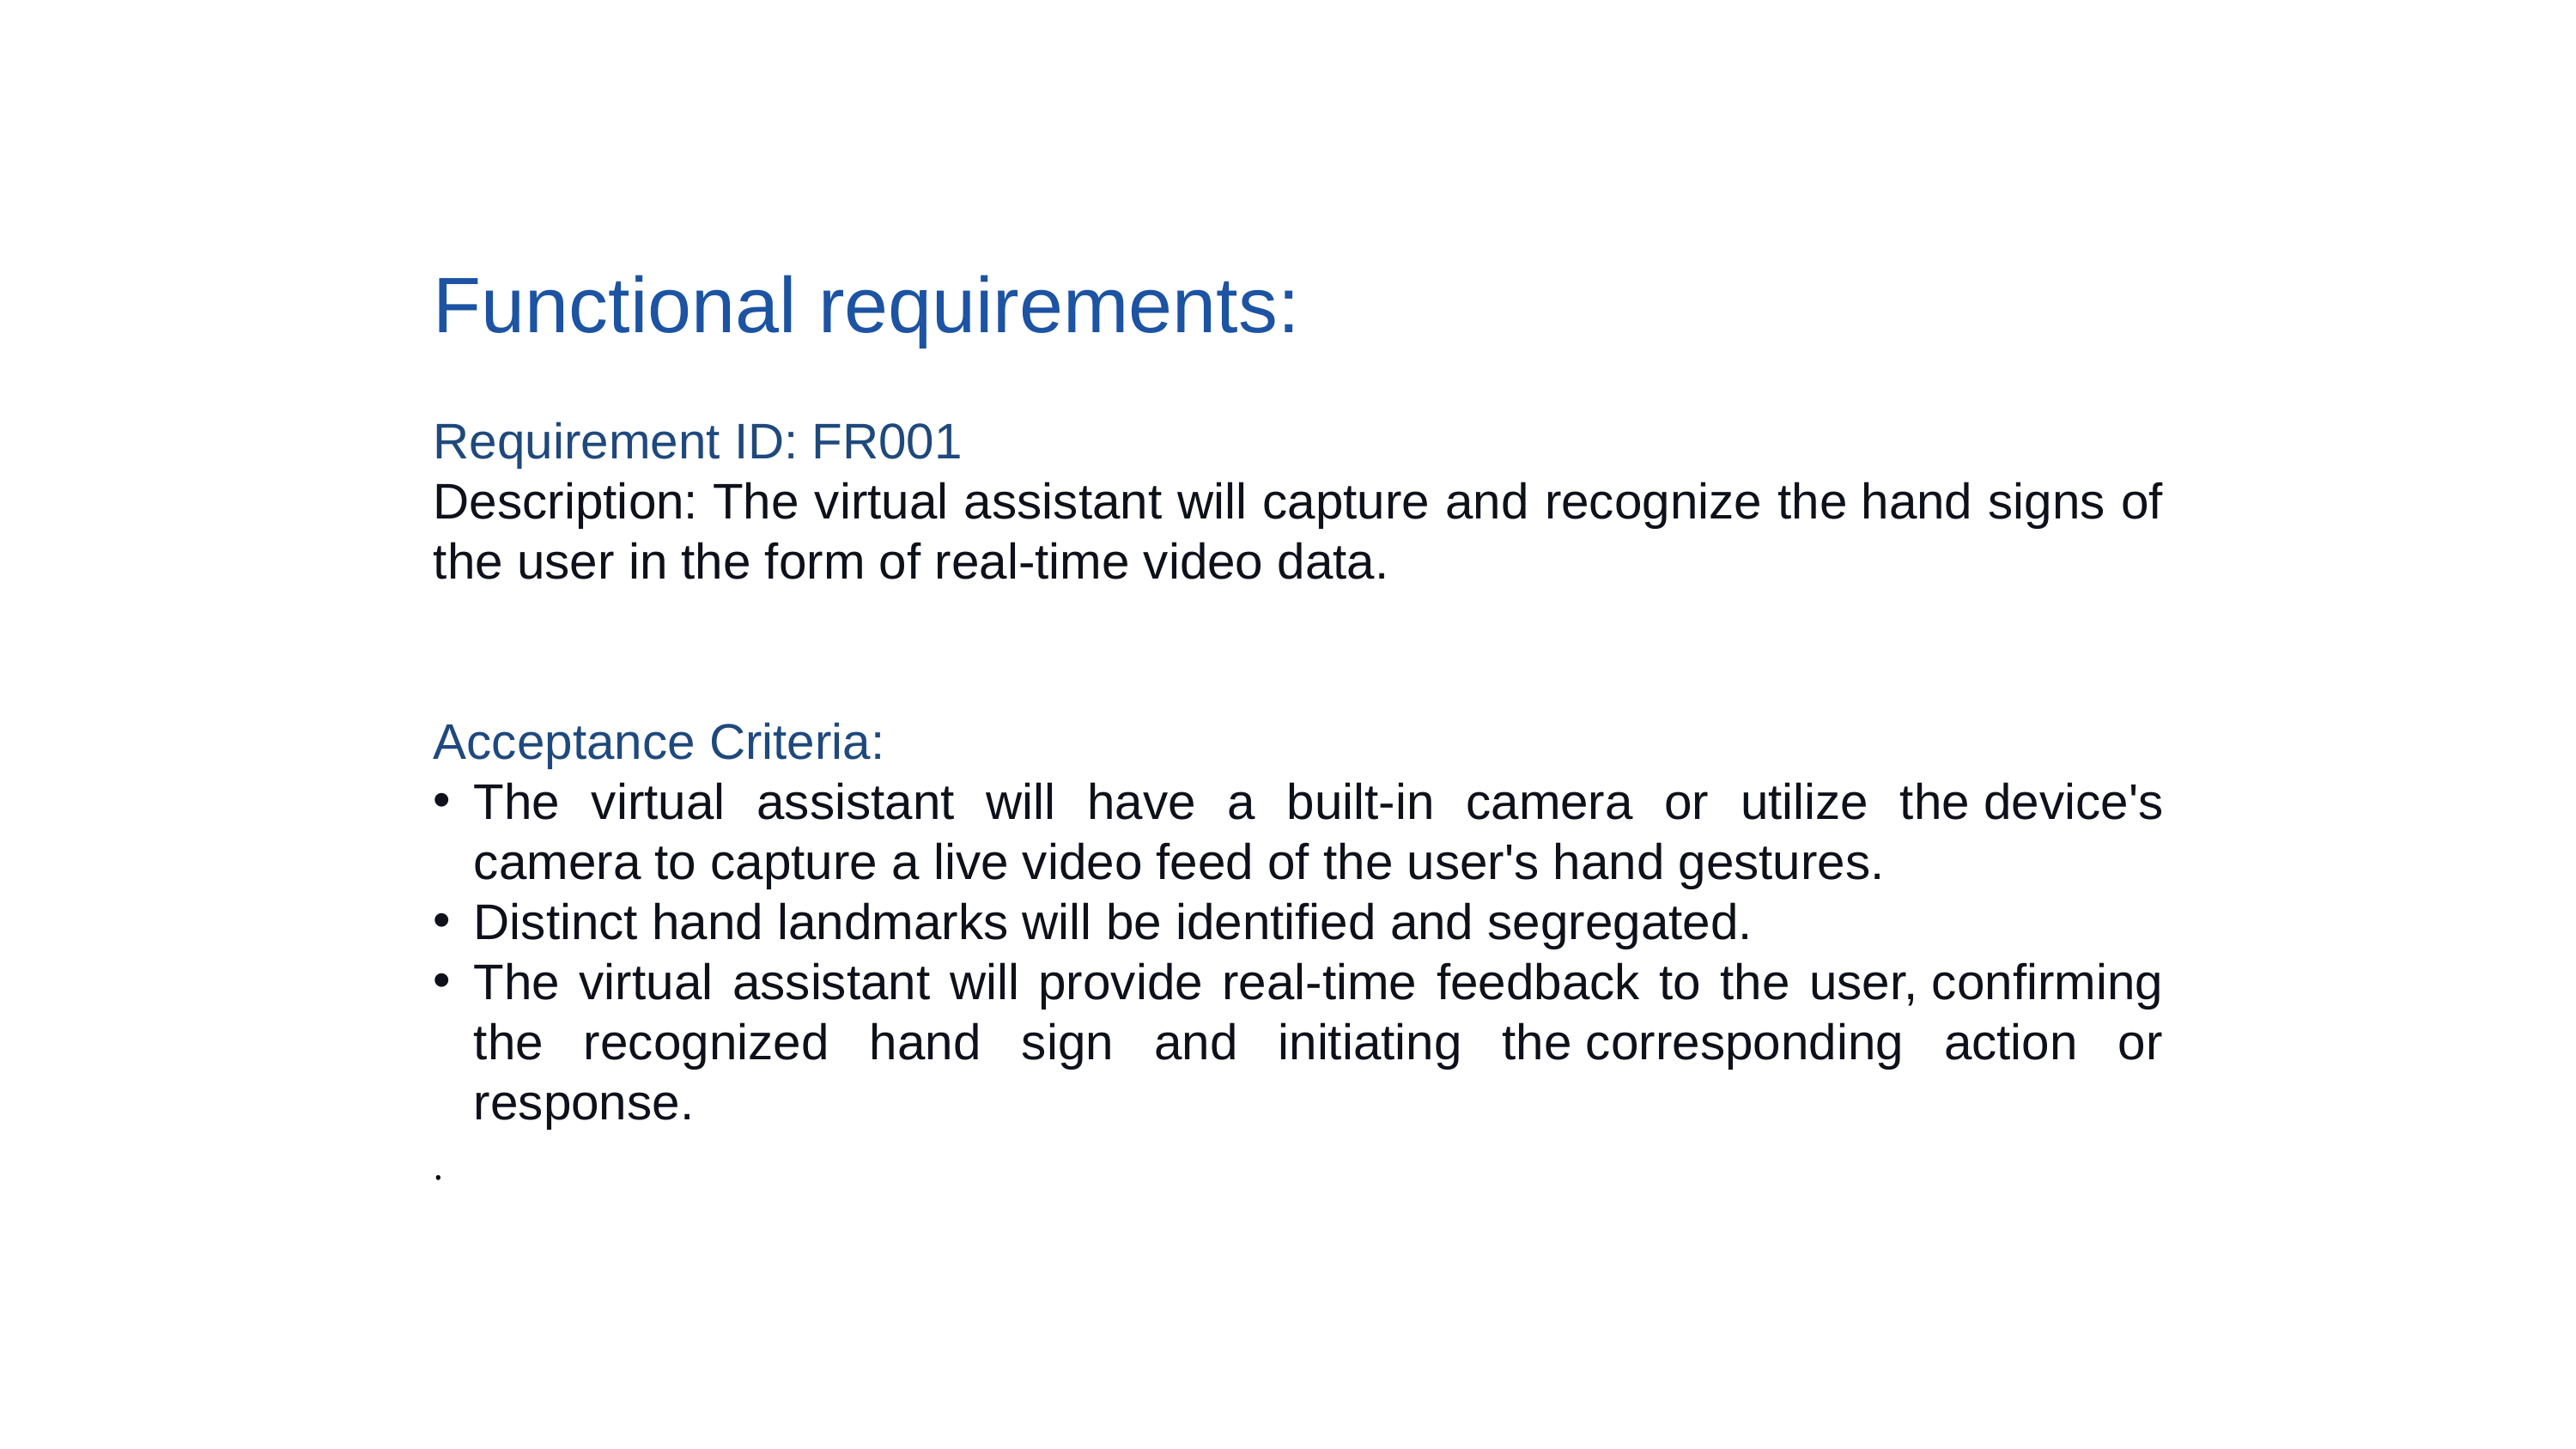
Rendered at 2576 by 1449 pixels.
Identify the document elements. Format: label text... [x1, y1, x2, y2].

text_box Functional requirements: Requirement ID: FR001 Description: The virtual assistant will capture and recognize the hand signs of the user in the form of real-time video data. Acceptance Criteria: The virtual assistant will have a built-in camera or utilize the device's camera to capture a live video feed of the user's hand gestures. Distinct hand landmarks will be identified and segregated. The virtual assistant will provide real-time feedback to the user, confirming the recognized hand sign and initiating the corresponding action or response. . [420, 247, 2178, 1233]
